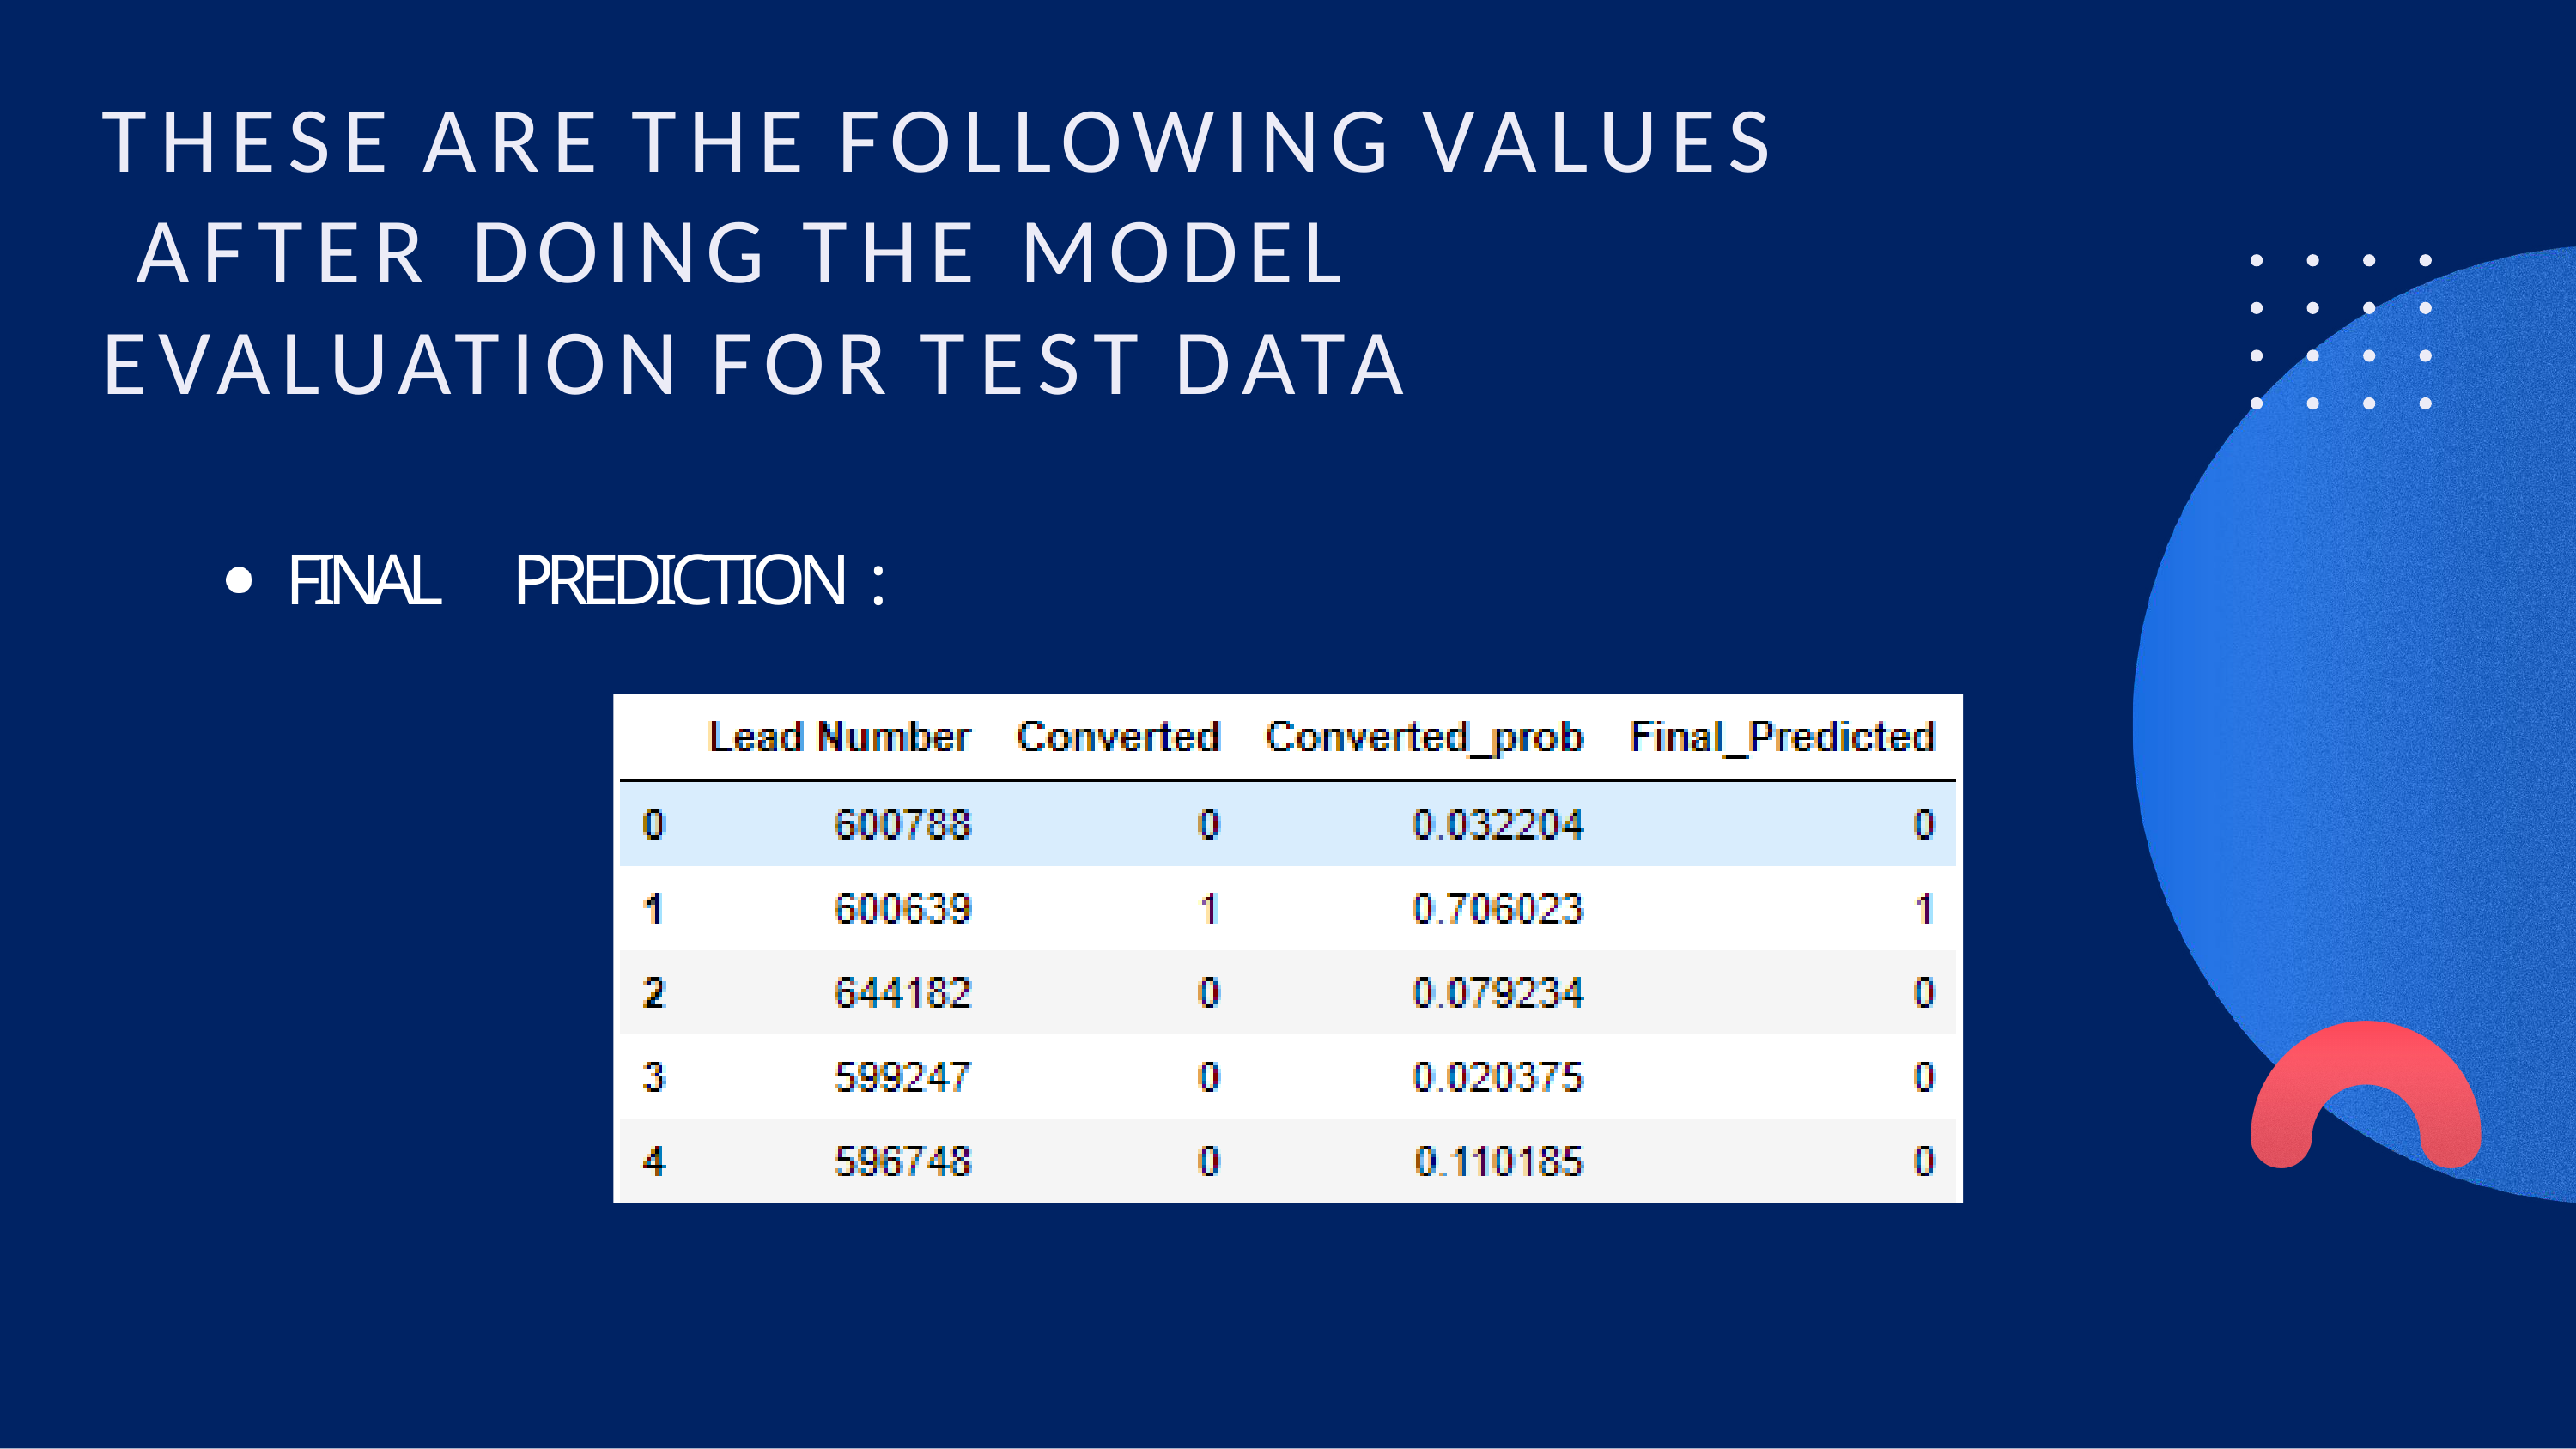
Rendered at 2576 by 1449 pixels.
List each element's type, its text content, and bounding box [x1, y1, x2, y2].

text_box [2250, 301, 2263, 314]
text_box [2363, 349, 2376, 362]
text_box [2419, 397, 2432, 410]
text_box [2251, 1021, 2482, 1168]
text_box [2250, 397, 2263, 410]
text_box [2250, 254, 2263, 267]
text_box [2363, 254, 2376, 267]
text_box [0, 0, 2576, 1449]
text_box [613, 694, 1964, 1203]
text_box [2419, 301, 2432, 314]
text_box [2306, 301, 2319, 314]
text_box FINAL PREDICTION : [283, 533, 952, 619]
text_box [2306, 397, 2319, 410]
text_box THESE ARE THE FOLLOWING VALUES AFTER DOING THE MODEL EVALUATION FOR TEST DATA [100, 73, 1799, 414]
text_box [2306, 254, 2319, 267]
text_box [2132, 245, 2576, 1203]
text_box [2419, 349, 2432, 362]
text_box [2363, 397, 2376, 410]
text_box [2363, 301, 2376, 314]
text_box [226, 567, 252, 593]
text_box [2419, 254, 2432, 267]
text_box [2306, 349, 2319, 362]
text_box [2250, 349, 2263, 362]
